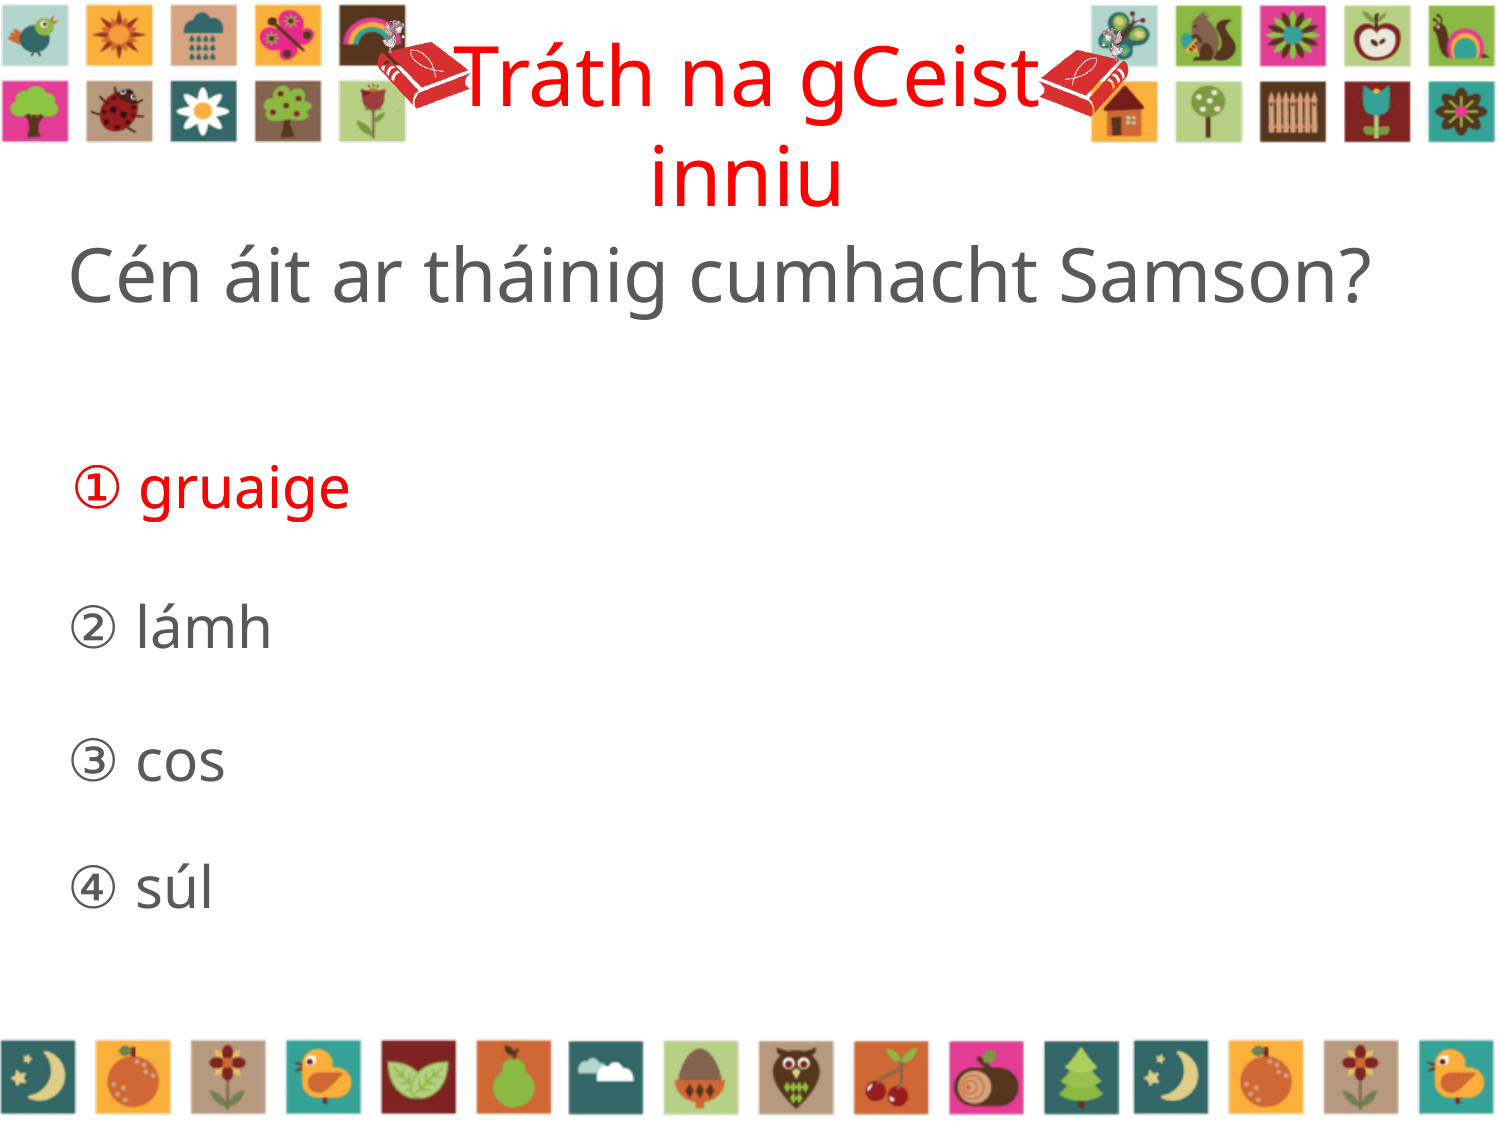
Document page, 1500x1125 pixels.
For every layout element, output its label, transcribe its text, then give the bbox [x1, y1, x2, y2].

picture [1007, 3, 1500, 150]
text_box ③ cos [53, 716, 1483, 801]
picture [0, 3, 503, 150]
text_box ① gruaige [56, 442, 1486, 528]
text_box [0, 1028, 1500, 1118]
text_box Cén áit ar tháinig cumhacht Samson? [53, 219, 1436, 325]
text_box ④ súl [53, 842, 1483, 928]
text_box Tráth na gCeist inniu [414, 16, 1080, 219]
text_box ② lámh [53, 582, 1436, 668]
